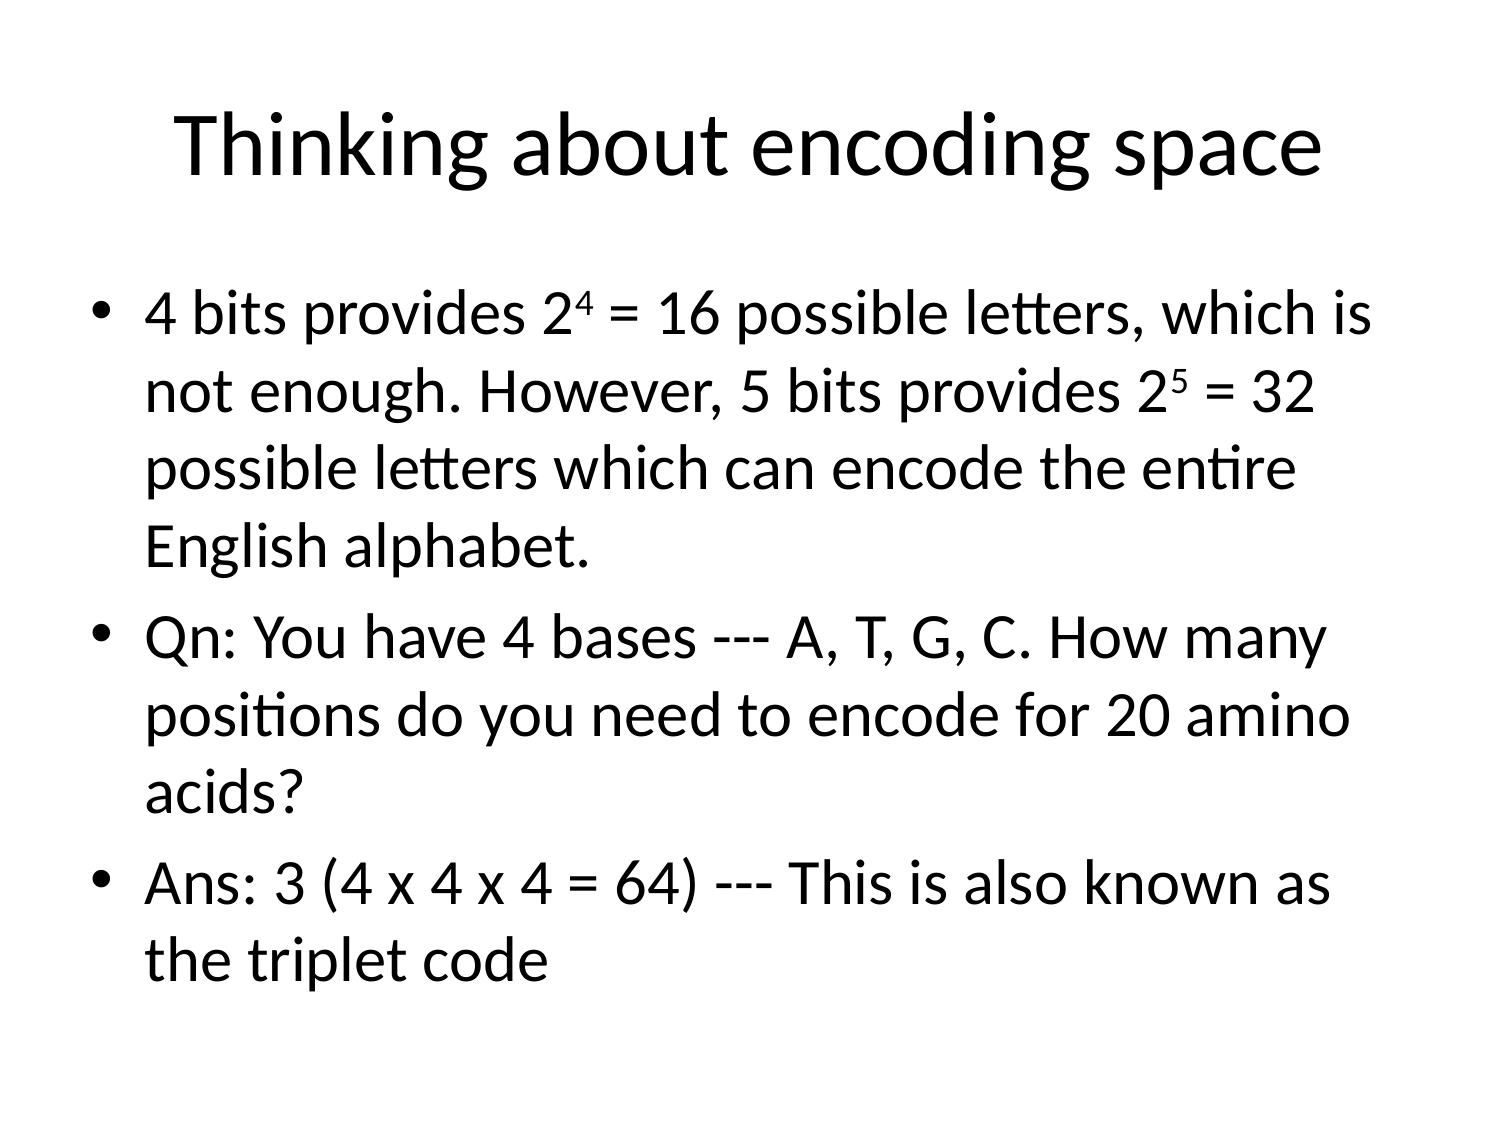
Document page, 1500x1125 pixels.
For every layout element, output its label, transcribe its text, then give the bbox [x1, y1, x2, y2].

title Thinking about encoding space [75, 45, 1425, 233]
list 4 bits provides 24 = 16 possible letters, which is not enough. However, 5 bits provides 25 = 32 possible letters which can encode the entire English alphabet. Qn: You have 4 bases --- A, T, G, C. How many positions do you need to encode for 20 amino acids? Ans: 3 (4 x 4 x 4 = 64) --- This is also known as the triplet code [75, 262, 1425, 1005]
